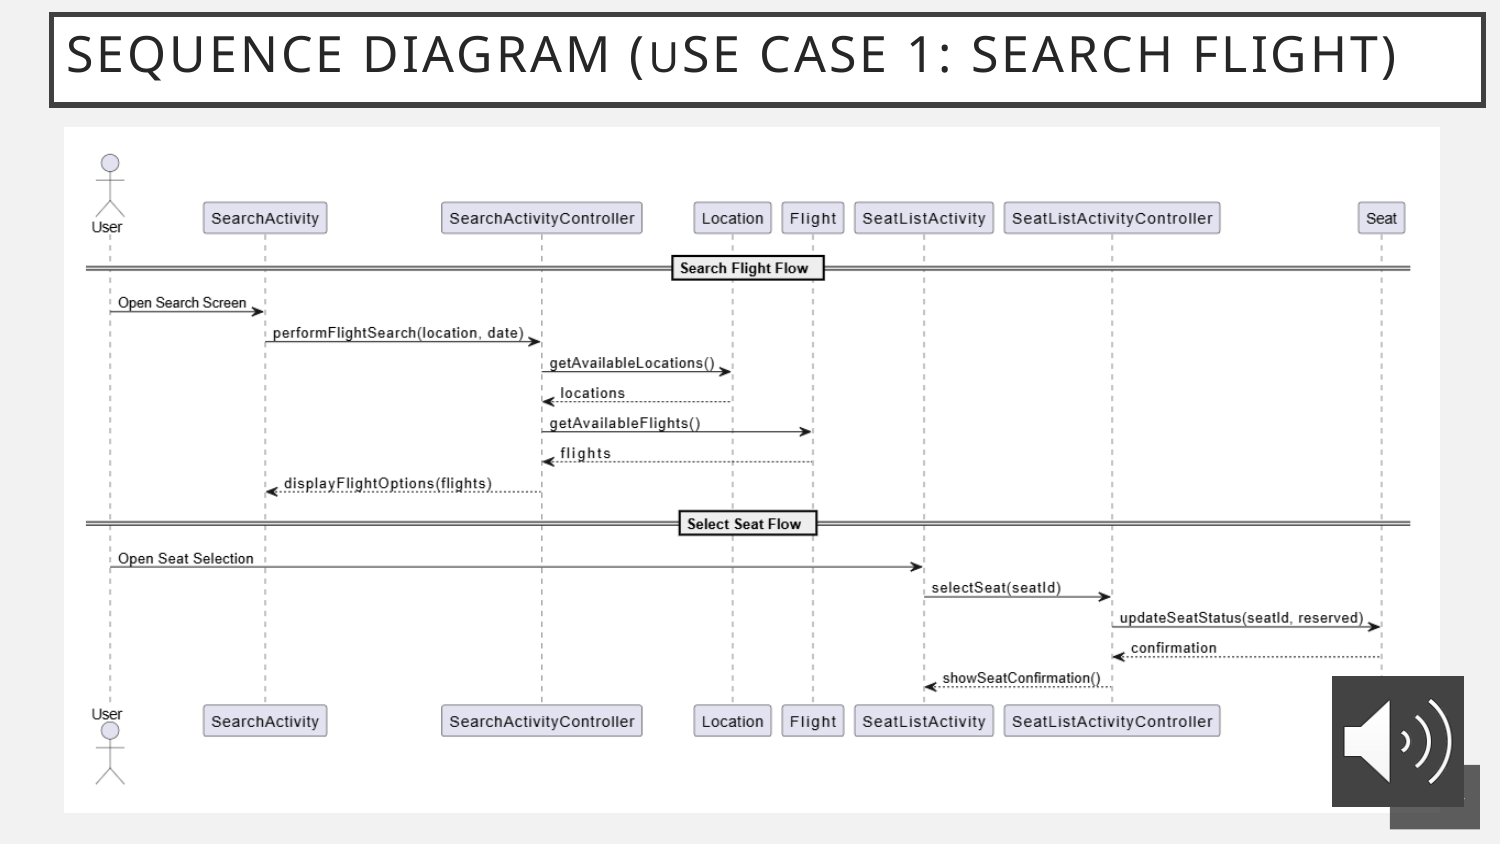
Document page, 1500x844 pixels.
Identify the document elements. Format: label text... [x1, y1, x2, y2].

picture [64, 127, 1465, 813]
slide_number 24 [1389, 764, 1480, 830]
title Sequence Diagram (Use case 1: Search Flight) [49, 12, 1486, 108]
